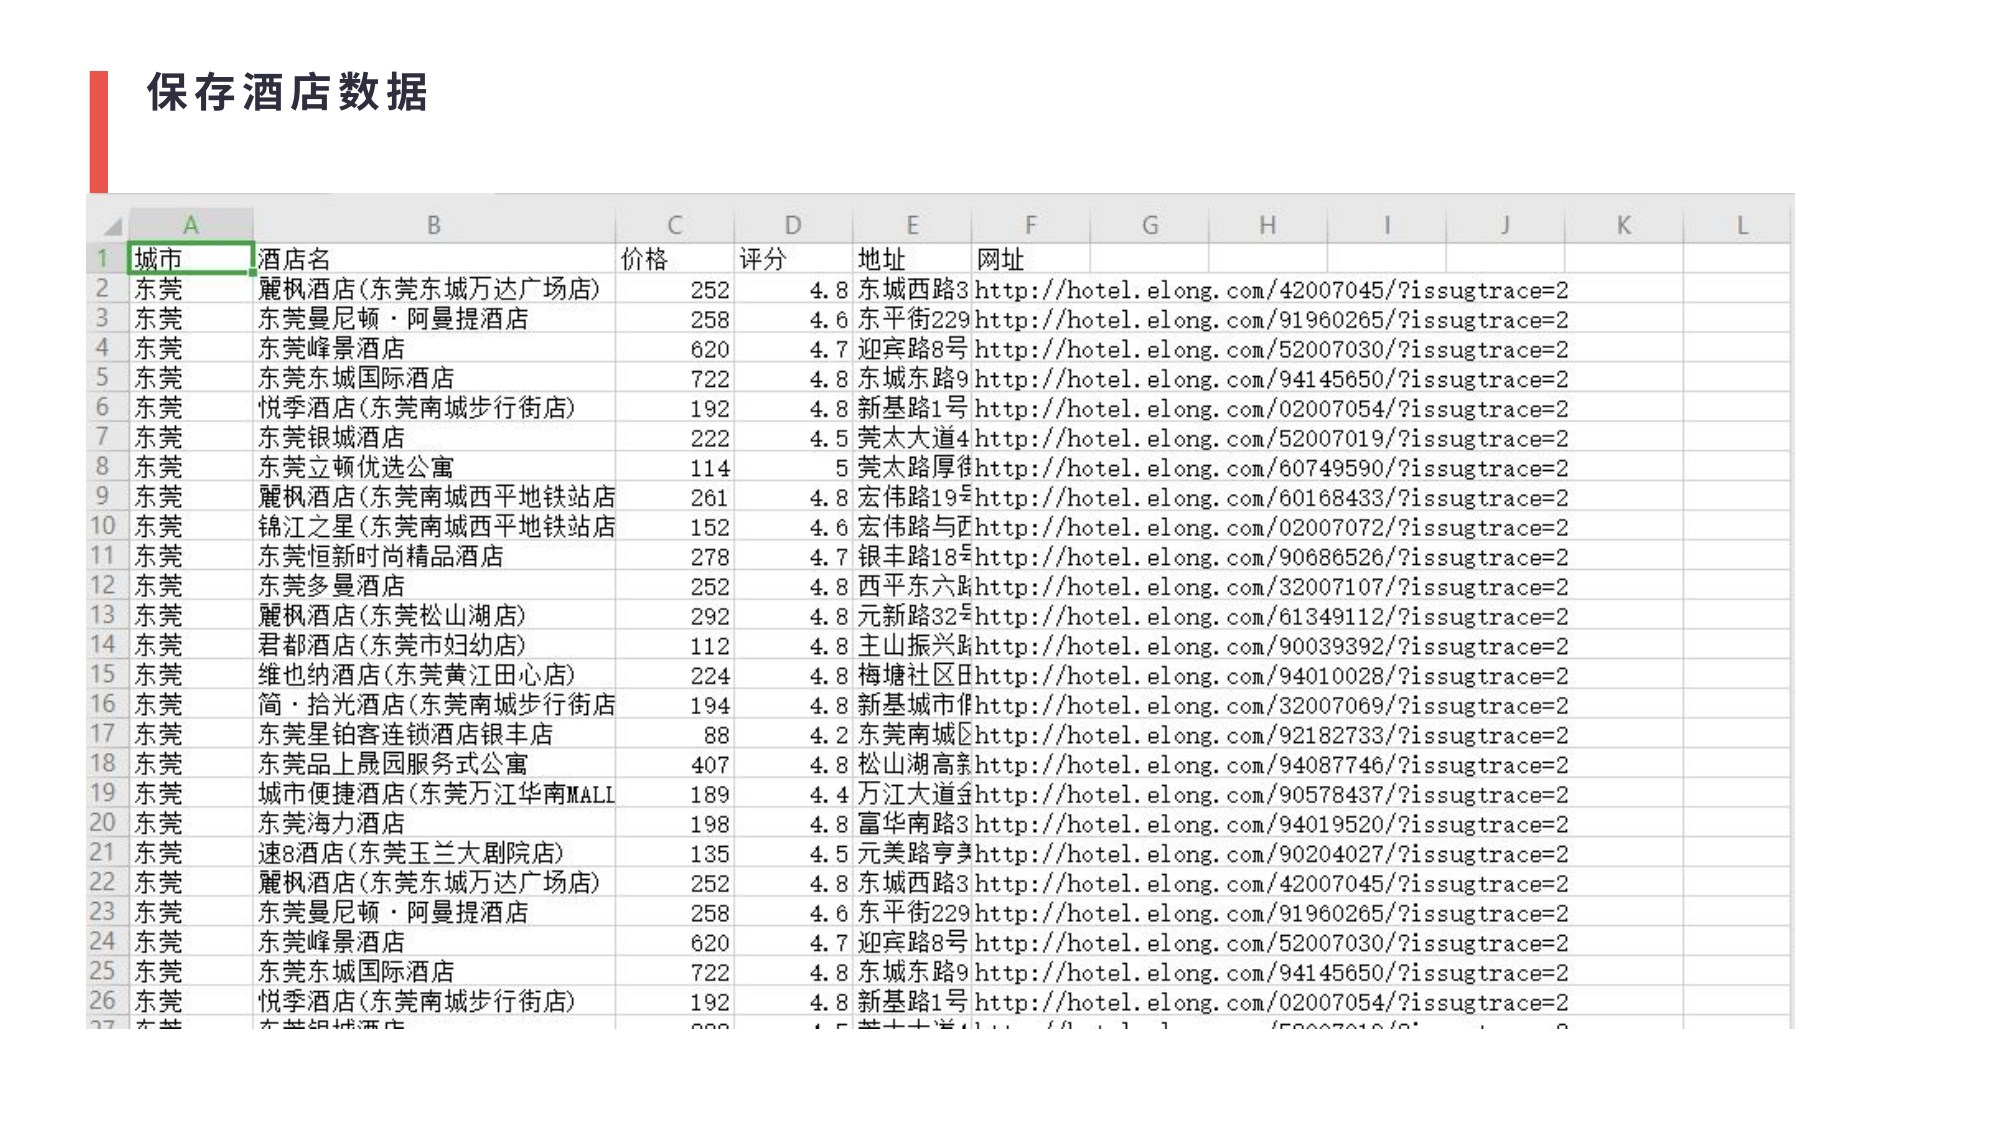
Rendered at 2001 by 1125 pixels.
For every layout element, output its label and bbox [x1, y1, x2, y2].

text_box [89, 58, 583, 193]
picture [86, 193, 1796, 1029]
